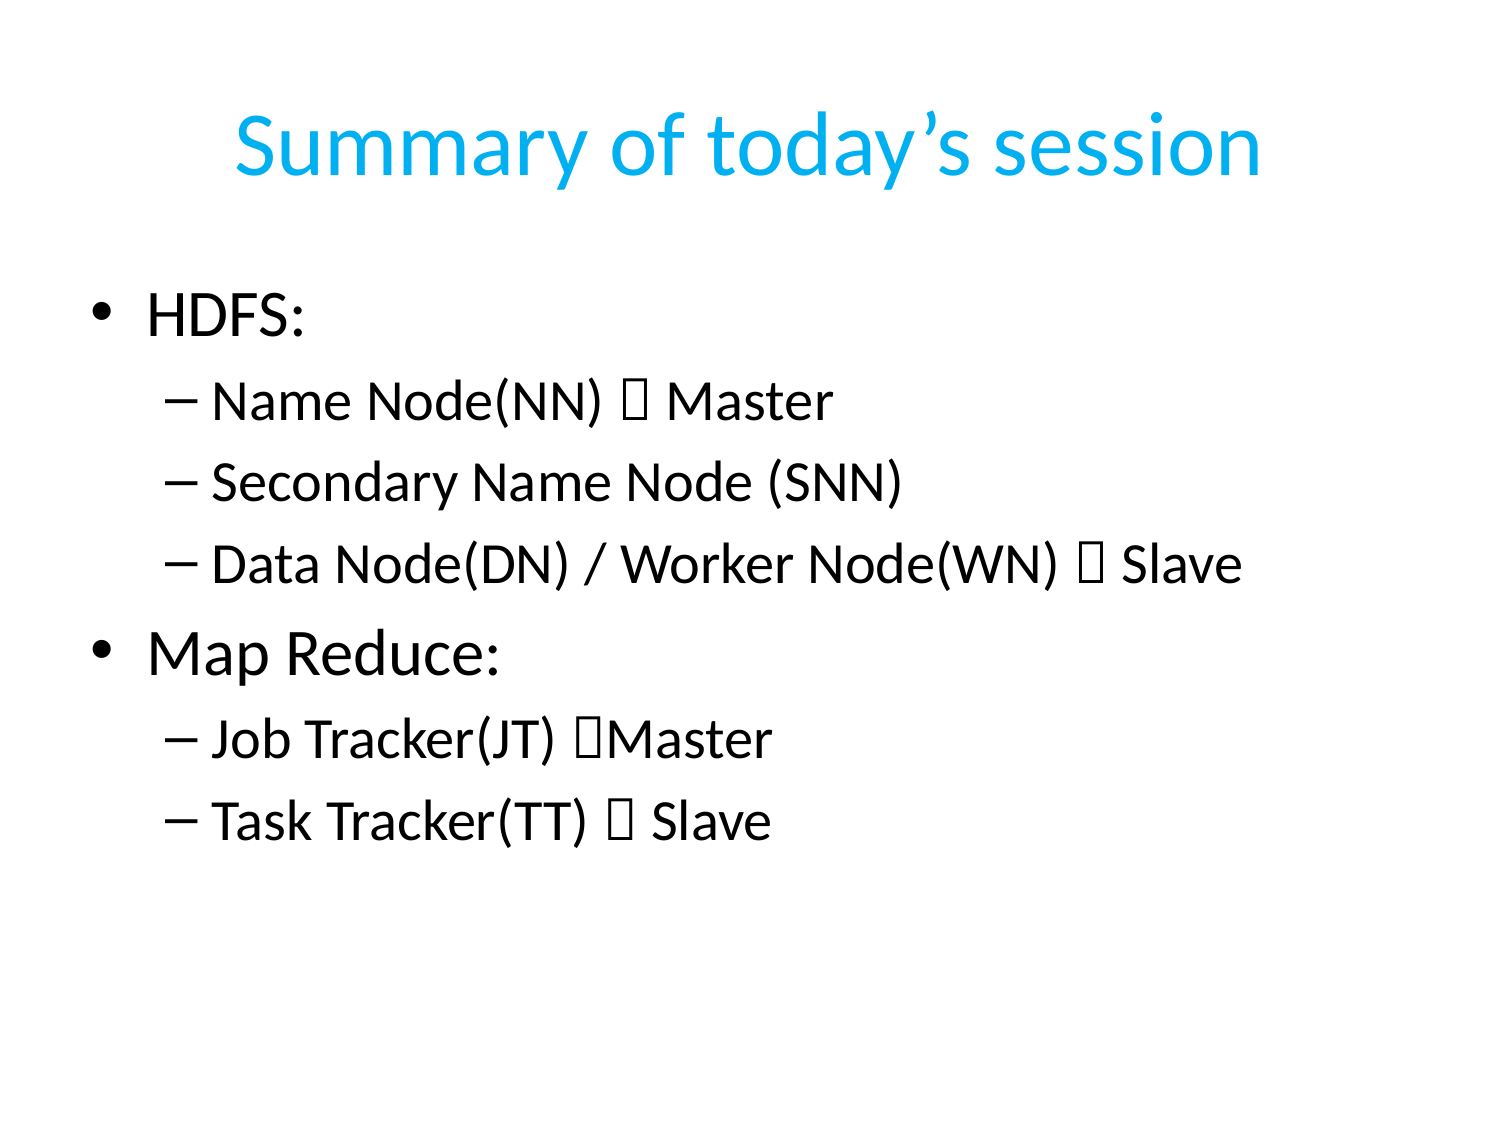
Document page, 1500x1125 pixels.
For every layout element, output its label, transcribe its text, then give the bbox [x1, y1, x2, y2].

list HDFS: Name Node(NN)  Master Secondary Name Node (SNN) Data Node(DN) / Worker Node(WN)  Slave Map Reduce: Job Tracker(JT) Master Task Tracker(TT)  Slave [75, 262, 1425, 1005]
title Summary of today’s session [75, 45, 1425, 233]
